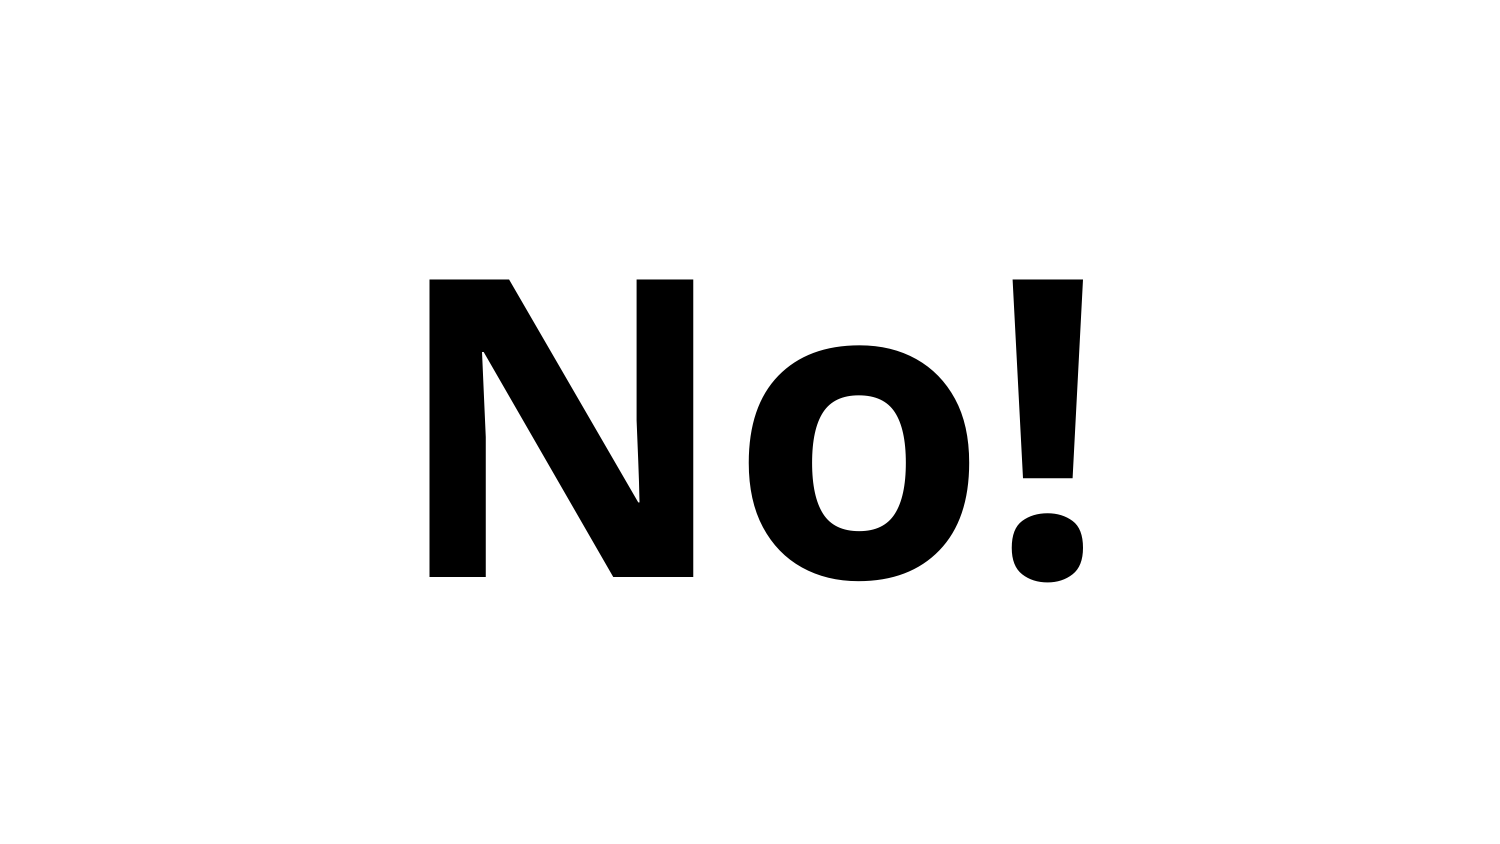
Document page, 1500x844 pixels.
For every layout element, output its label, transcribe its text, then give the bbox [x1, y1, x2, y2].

title No! [115, 145, 1385, 699]
